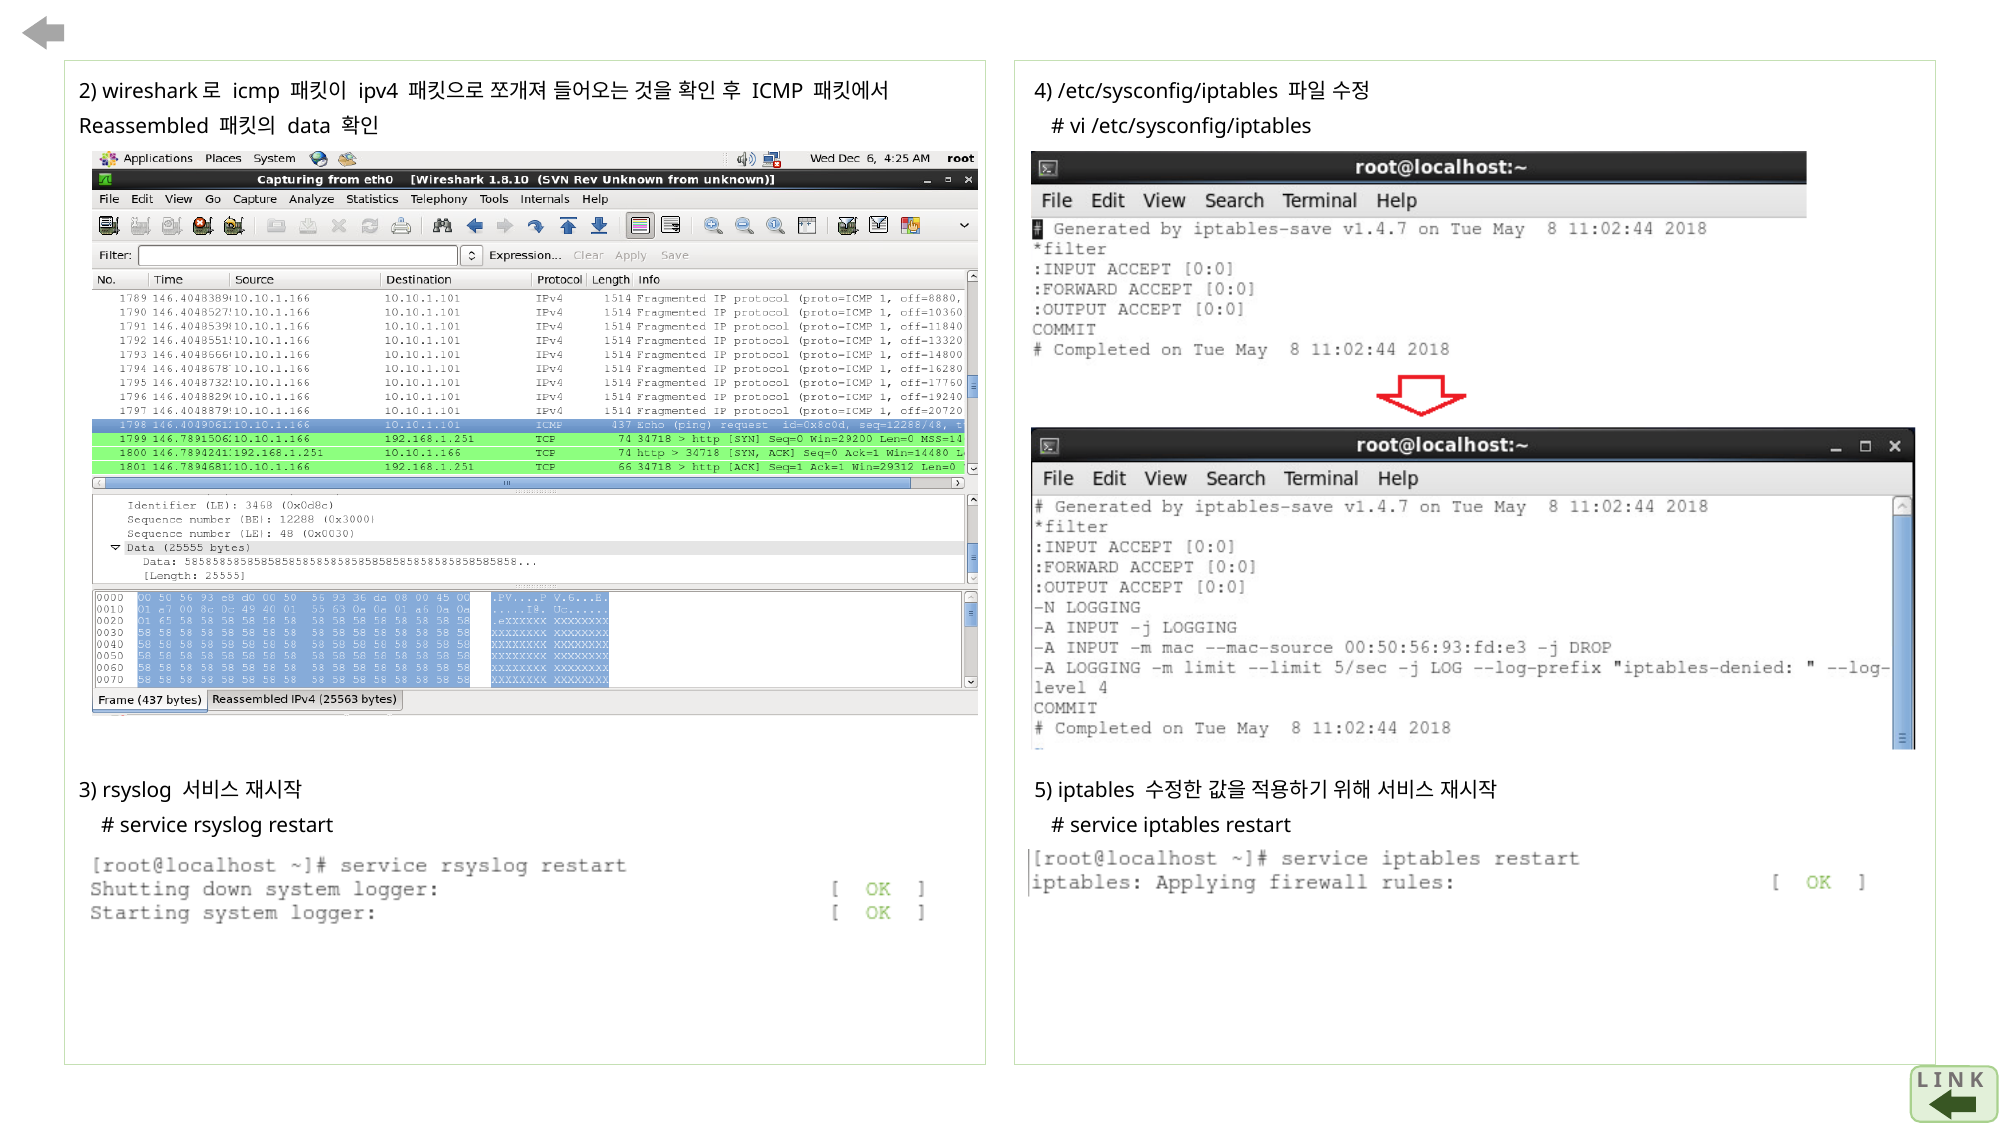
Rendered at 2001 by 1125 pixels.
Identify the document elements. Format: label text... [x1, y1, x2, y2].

picture [1028, 849, 1902, 908]
picture [1031, 151, 1918, 751]
picture [91, 151, 978, 717]
text_box 4) /etc/sysconfig/iptables 파일 수정 # vi /etc/sysconfig/iptables 5) iptables 수정한 값을 적용하기 위해 서비스 재시작 # service iptables restart [1014, 60, 1936, 1065]
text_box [1901, 1059, 2000, 1125]
picture [90, 853, 960, 928]
text_box 2) wireshark로 icmp 패킷이 ipv4 패킷으로 쪼개져 들어오는 것을 확인 후 ICMP 패킷에서 Reassembled 패킷의 data 확인 3) rsyslog 서비스 재시작 # service rsyslog restart [64, 60, 986, 1065]
text_box [20, 13, 66, 52]
